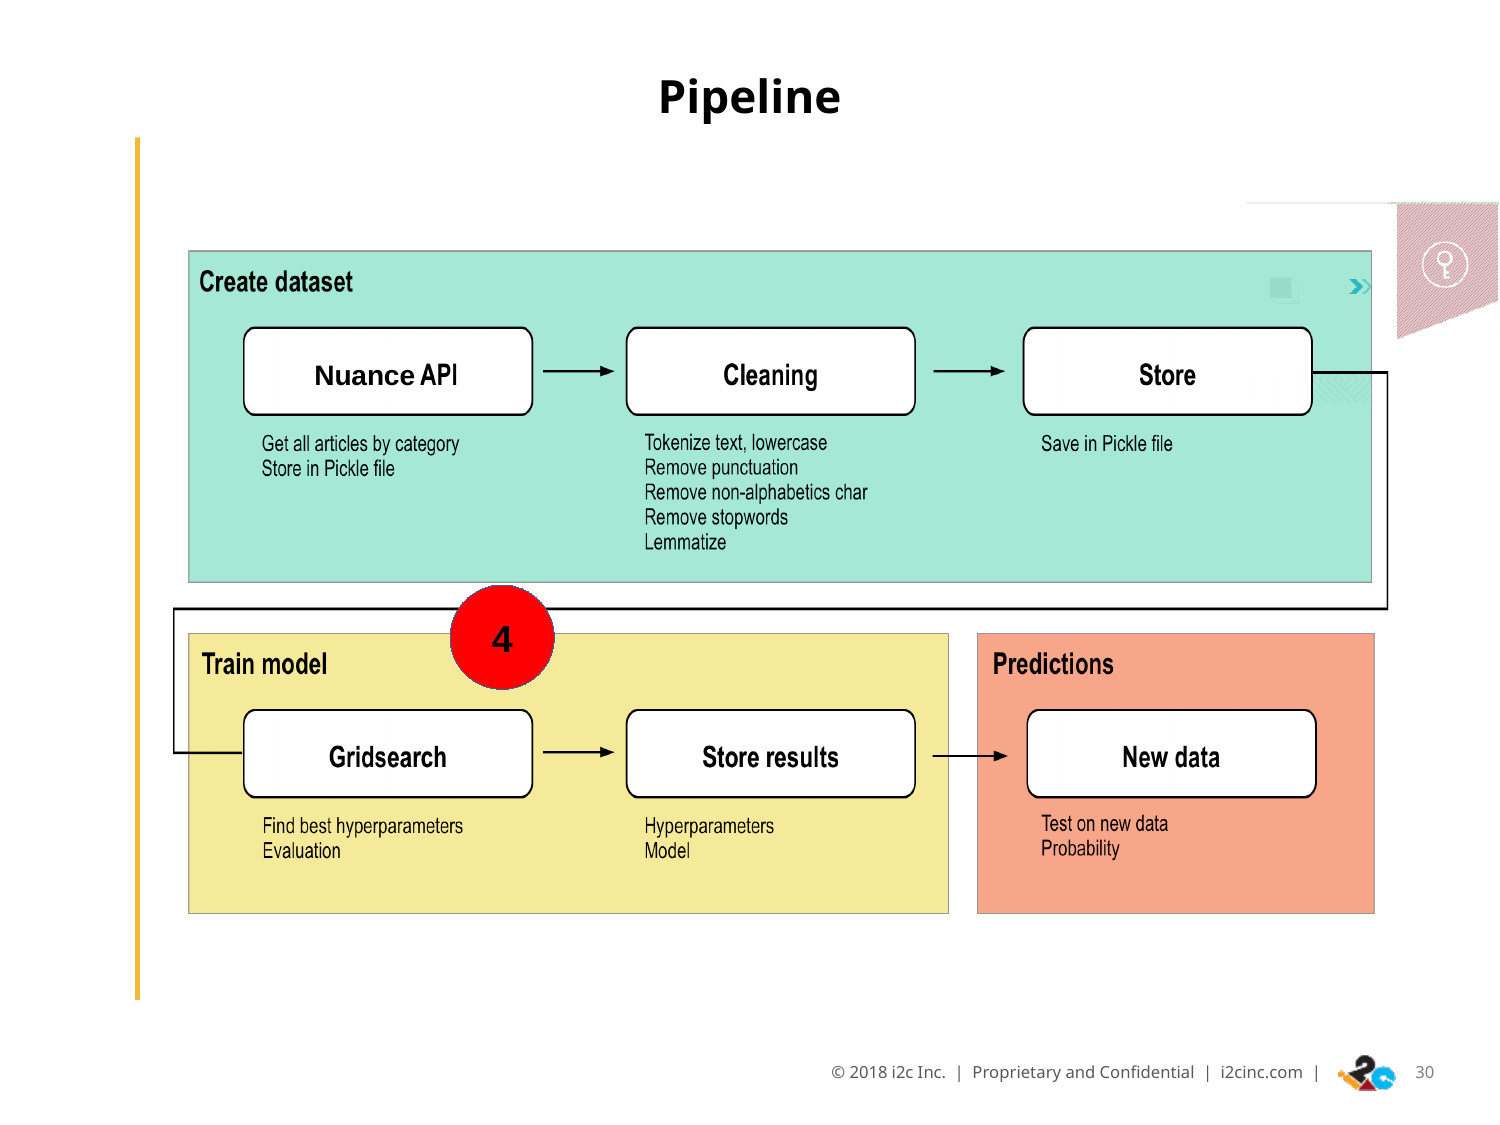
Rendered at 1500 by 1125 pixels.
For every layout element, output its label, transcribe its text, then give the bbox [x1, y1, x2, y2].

picture [165, 202, 1500, 941]
text_box Pipeline [74, 67, 1425, 123]
picture [1337, 1054, 1396, 1091]
